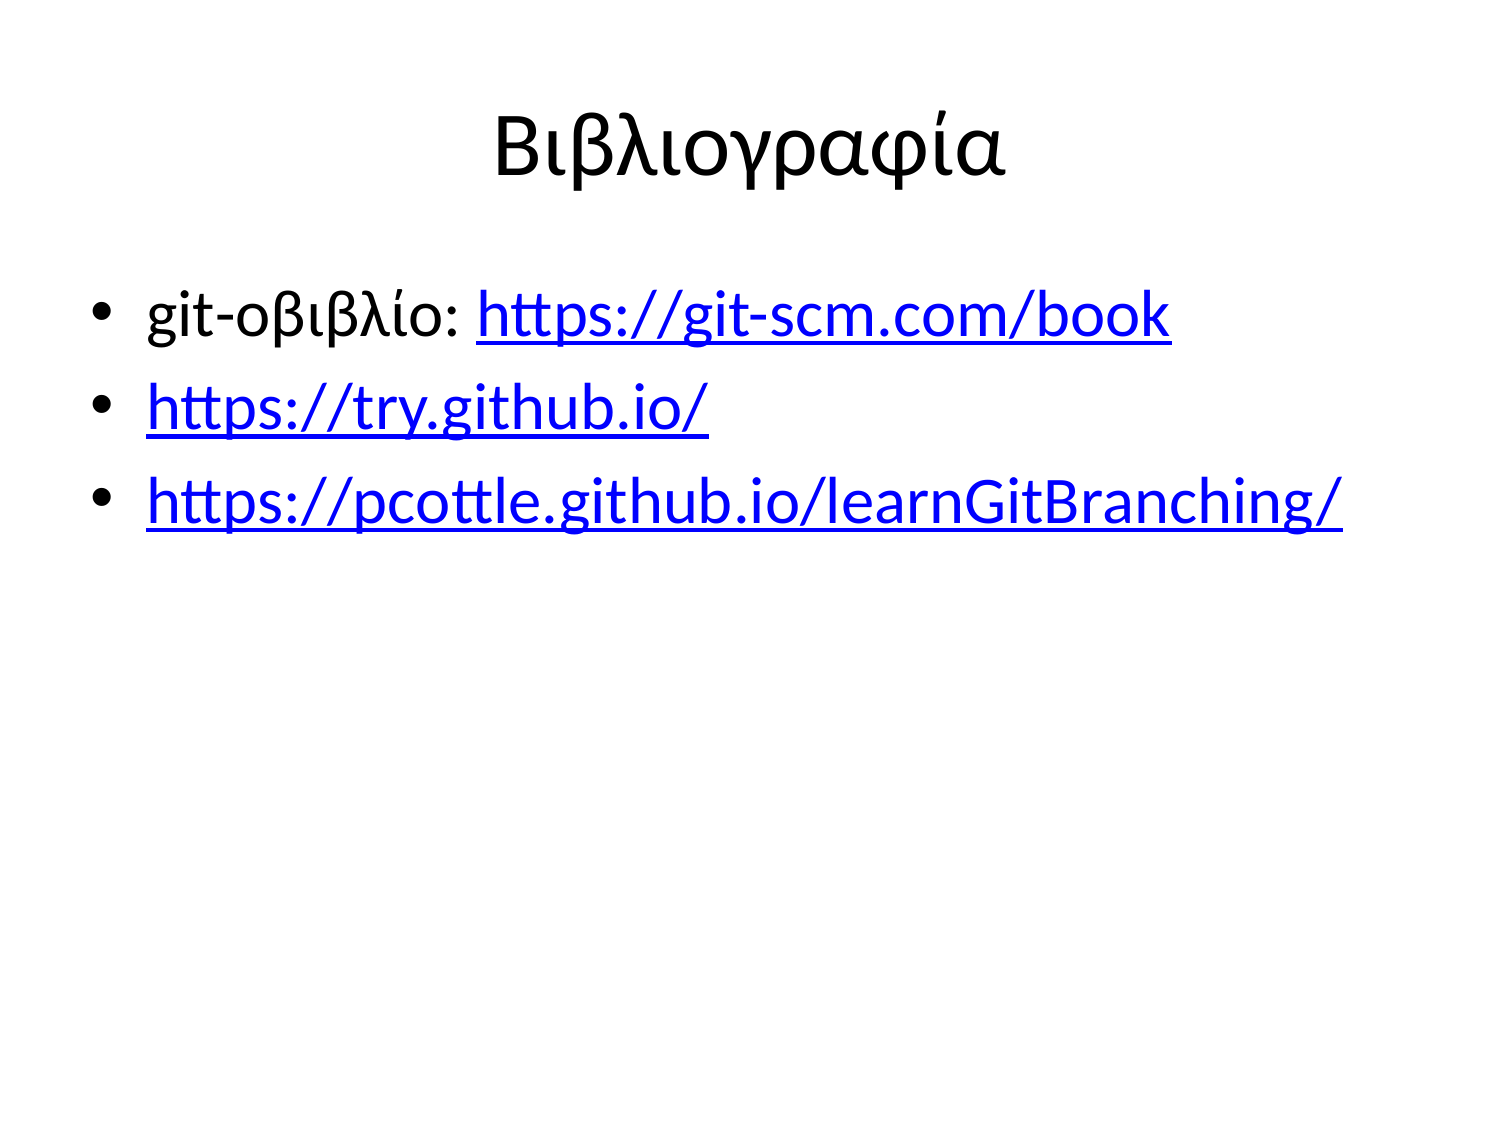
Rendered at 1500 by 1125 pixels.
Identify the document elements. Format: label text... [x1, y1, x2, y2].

title Βιβλιογραφία [75, 45, 1425, 233]
list git-οβιβλίο: https://git-scm.com/book https://try.github.io/ https://pcottle.github.io/learnGitBranching/ [75, 262, 1425, 1005]
